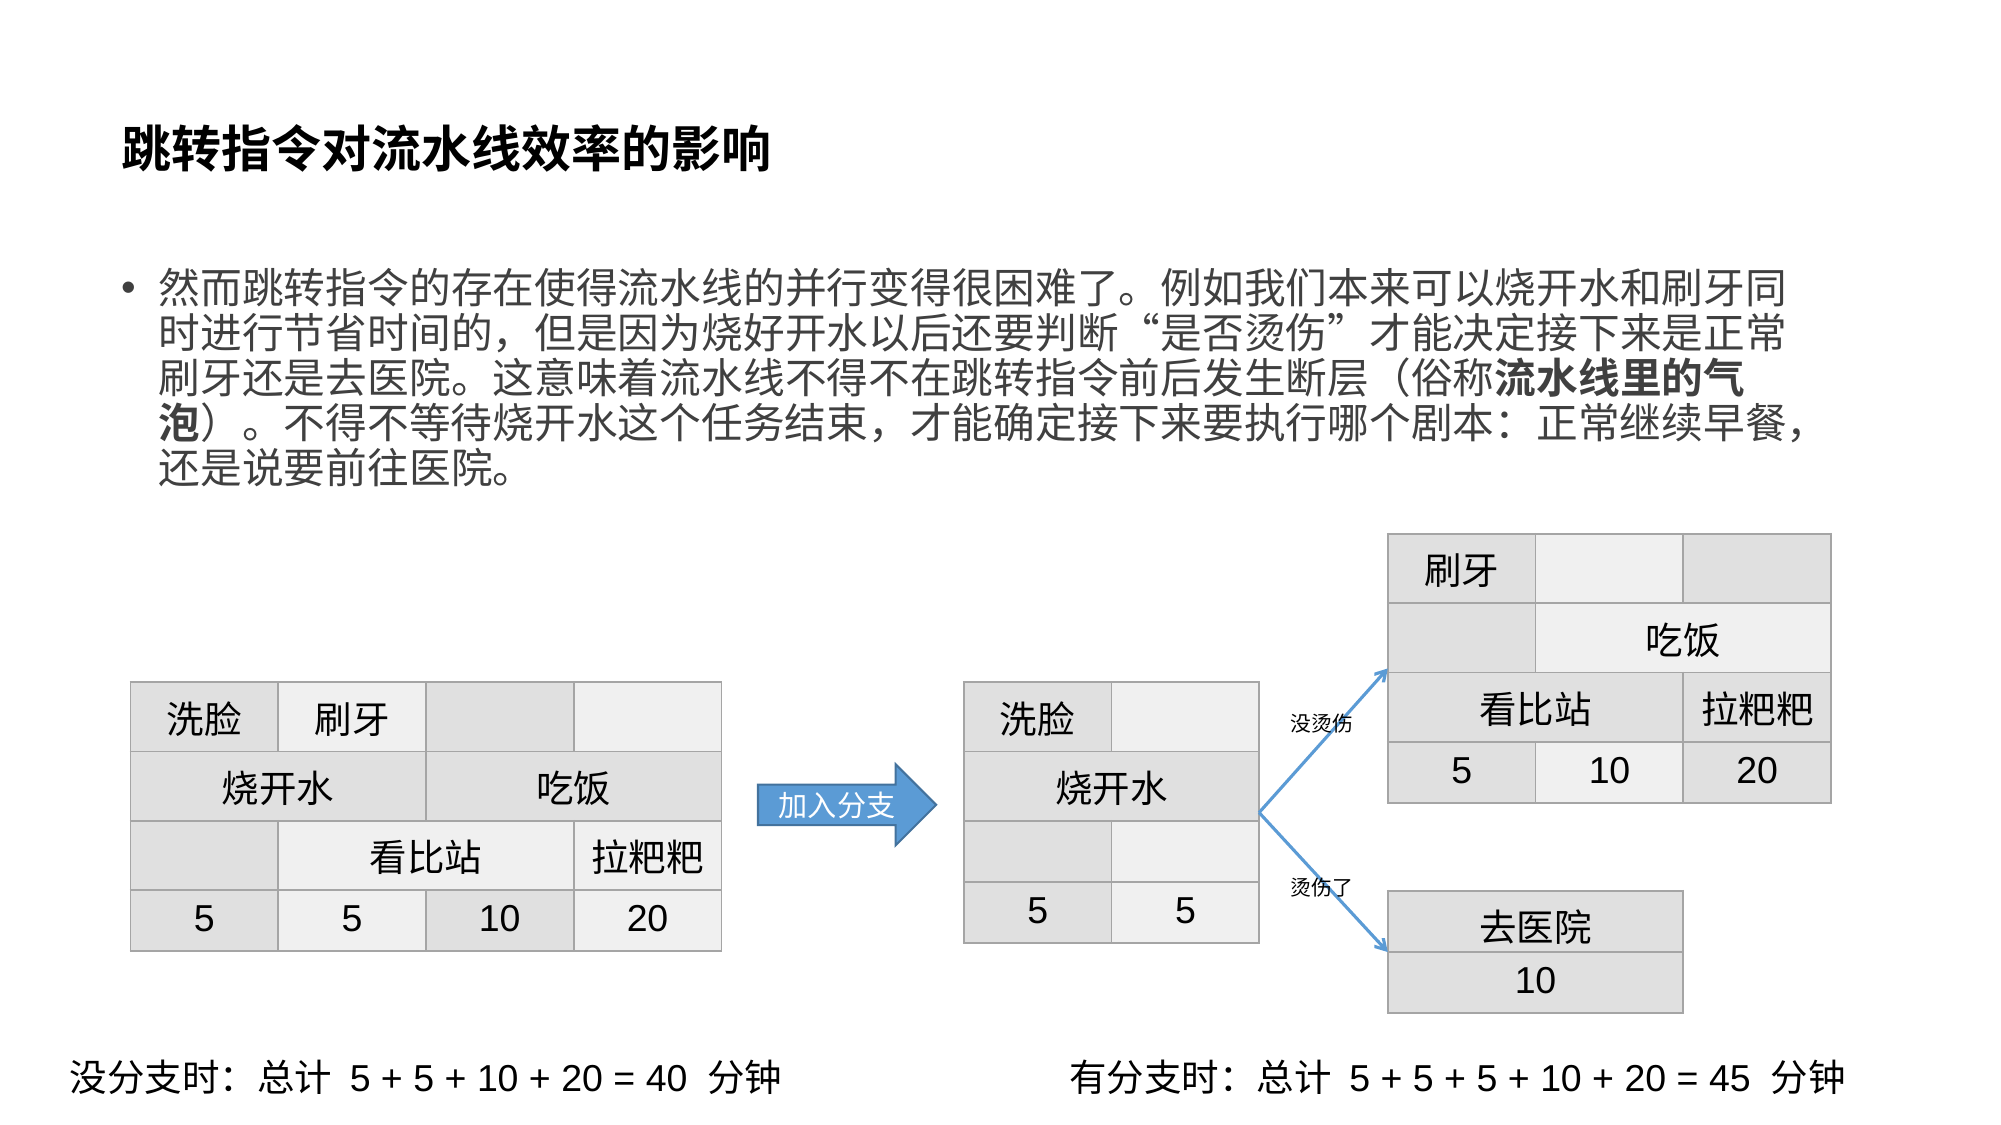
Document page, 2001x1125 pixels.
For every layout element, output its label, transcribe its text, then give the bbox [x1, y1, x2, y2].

table_cell 吃饭 [427, 752, 721, 820]
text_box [1259, 656, 1388, 804]
table_cell [131, 822, 277, 889]
table_header [1684, 535, 1830, 602]
table_header 刷牙 [279, 683, 425, 751]
table_cell 拉粑粑 [575, 822, 721, 889]
text_box 没分支时：总计 5 + 5 + 10 + 20 = 40 分钟 [55, 1046, 797, 1106]
table_header [1112, 683, 1258, 751]
table_cell 5 [131, 891, 277, 950]
table_cell [1112, 822, 1258, 881]
table_header 洗脸 [965, 683, 1111, 751]
table_cell 5 [1389, 743, 1535, 802]
table_header 刷牙 [1389, 535, 1535, 602]
table_cell 看比站 [279, 822, 573, 889]
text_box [1259, 804, 1388, 953]
table_cell 看比站 [1389, 673, 1682, 741]
table_cell 烧开水 [965, 752, 1258, 820]
table_cell 5 [1112, 883, 1258, 942]
text_box 有分支时：总计 5 + 5 + 5 + 10 + 20 = 45 分钟 [1054, 1046, 1861, 1106]
table_cell [965, 822, 1111, 881]
table_cell 10 [1389, 953, 1682, 1012]
table_header [575, 683, 721, 751]
table_cell [1389, 604, 1535, 672]
table_cell 20 [1684, 743, 1830, 802]
table_header 去医院 [1389, 892, 1682, 951]
table_header [427, 683, 573, 751]
table_header [1536, 535, 1682, 602]
title 跳转指令对流水线效率的影响 [106, 42, 1832, 259]
text_box 加入分支 [756, 761, 938, 848]
table_cell 烧开水 [131, 752, 425, 820]
table_cell 20 [575, 891, 721, 950]
table_cell 拉粑粑 [1684, 673, 1830, 741]
table_cell 10 [1536, 743, 1682, 802]
table_cell 5 [279, 891, 425, 950]
table_header 洗脸 [131, 683, 277, 751]
table_cell 10 [427, 891, 573, 950]
list 然而跳转指令的存在使得流水线的并行变得很困难了。例如我们本来可以烧开水和刷牙同时进行节省时间的，但是因为烧好开水以后还要判断“是否烫伤”才能决定接下来是正常刷牙还是去医院。这意味着流水线不得不在跳转指令前后发生断层（俗称流水线里的气泡）。不得不等待烧开水这个任务结束，才能确定接下来要执行哪个剧本：正常继续早餐，还是说要前往医院。 [106, 259, 1832, 974]
table_cell 5 [965, 883, 1111, 942]
table_cell 吃饭 [1536, 604, 1830, 672]
